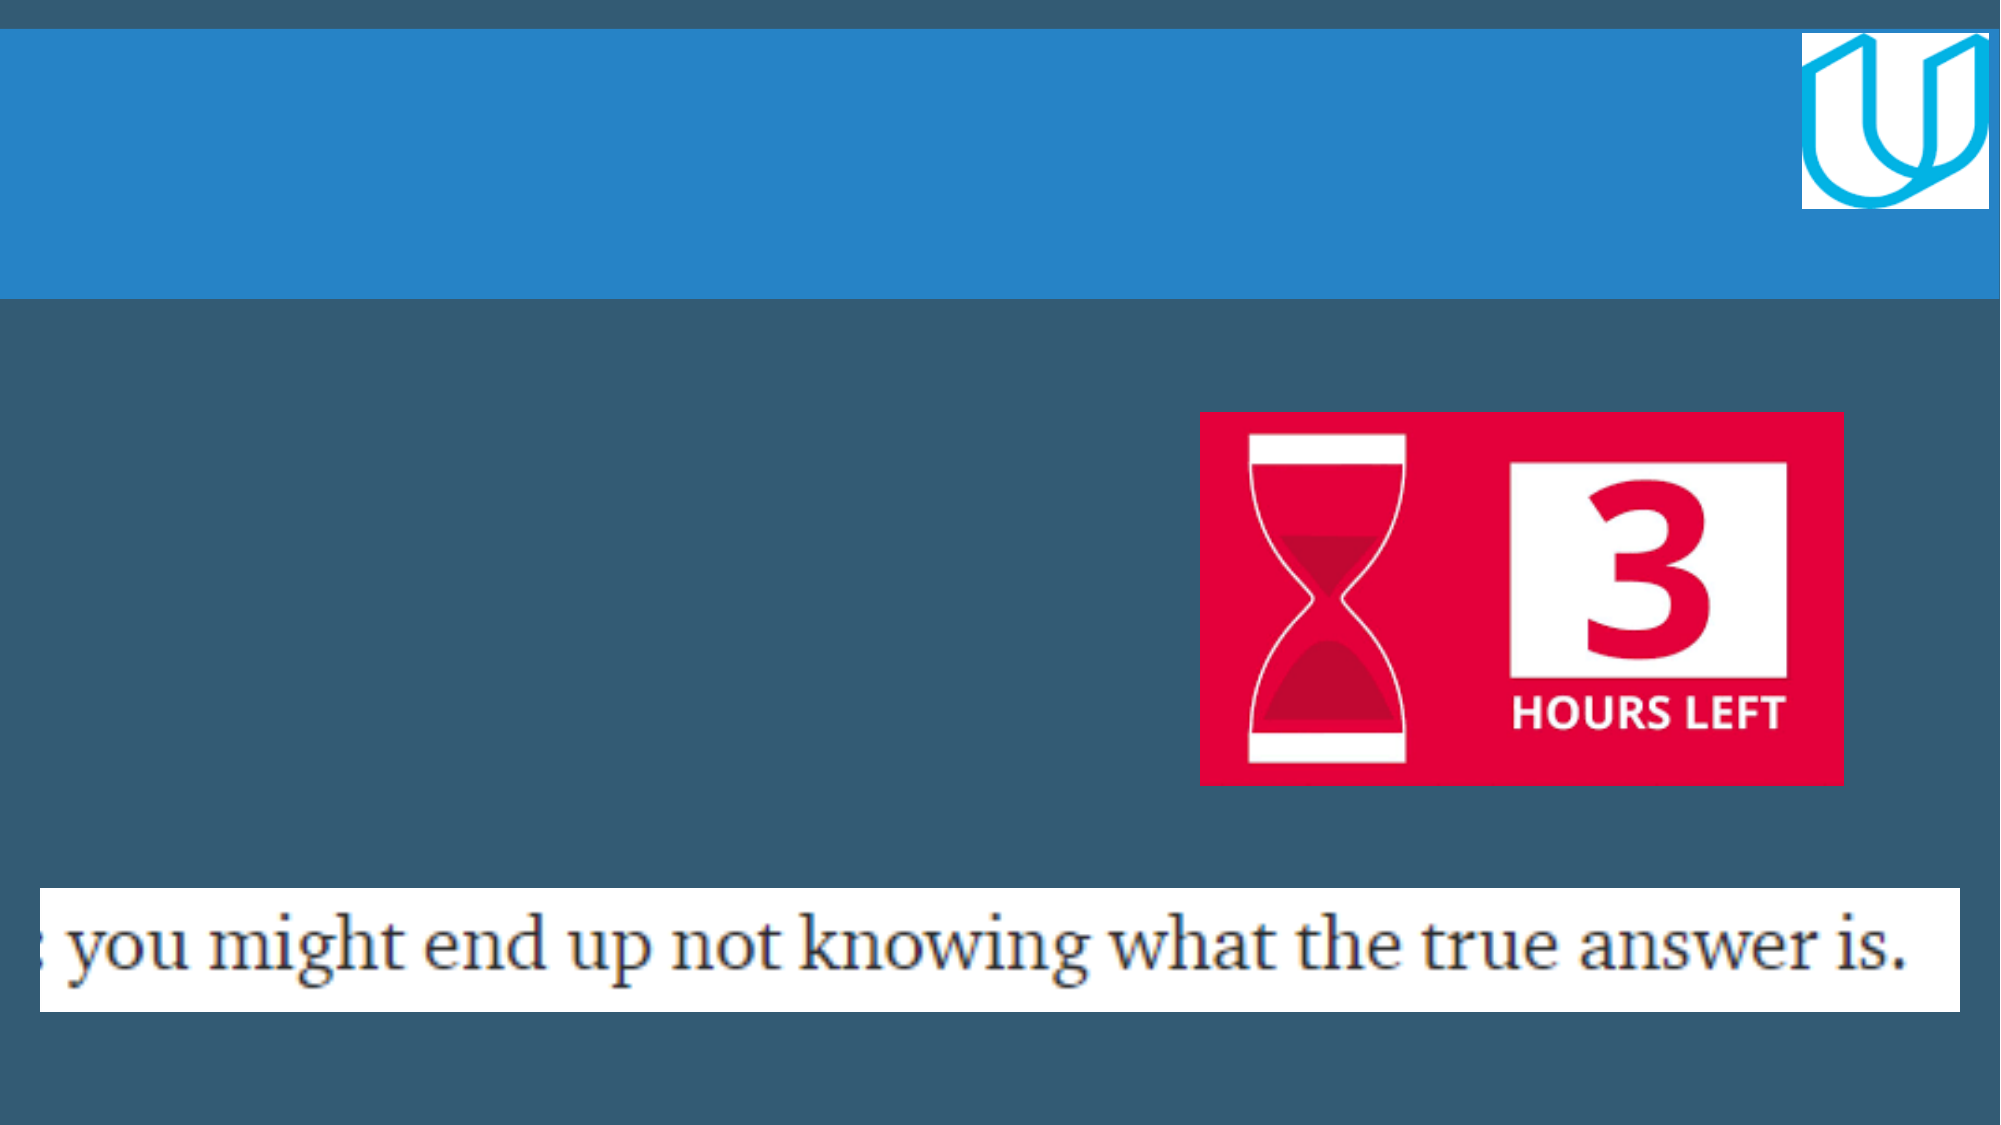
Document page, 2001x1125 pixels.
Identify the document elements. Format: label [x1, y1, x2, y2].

picture [1802, 33, 1989, 167]
picture [1816, 47, 1912, 197]
picture [1876, 124, 1989, 209]
picture [39, 888, 1960, 1012]
picture [1802, 149, 1866, 209]
picture [1200, 412, 1845, 786]
picture [1933, 47, 1974, 167]
